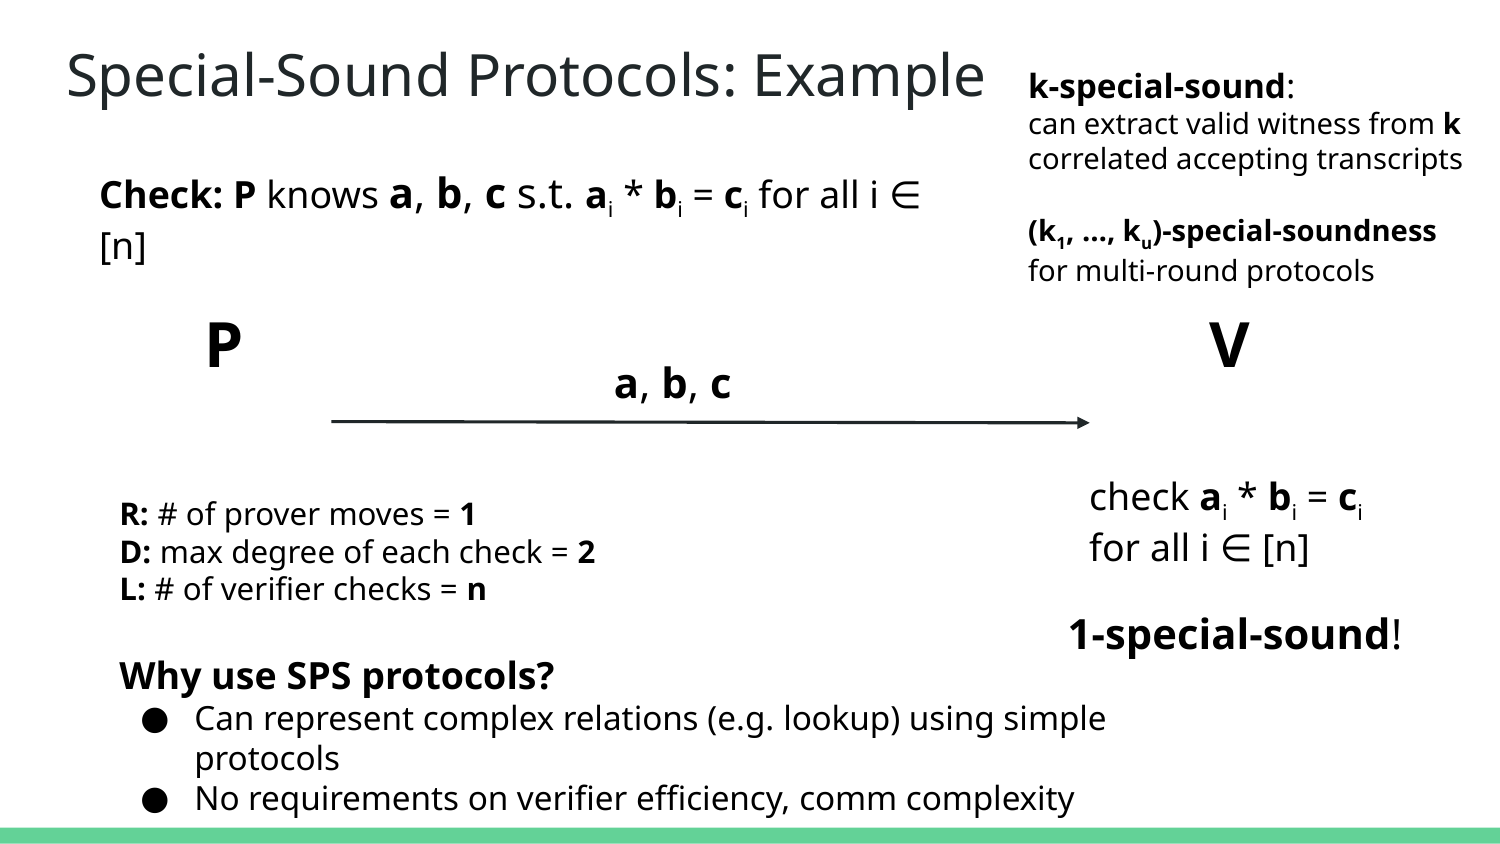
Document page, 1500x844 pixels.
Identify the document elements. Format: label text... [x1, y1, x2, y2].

text_box k-special-sound: can extract valid witness from k correlated accepting transcripts [1013, 50, 1500, 191]
title Special-Sound Protocols: Example [51, 23, 1449, 117]
text_box Why use SPS protocols? Can represent complex relations (e.g. lookup) using simple protocols No requirements on verifier efficiency, comm complexity [104, 637, 1233, 832]
text_box V [1194, 303, 1276, 395]
text_box 1-special-sound! [1025, 592, 1444, 673]
text_box P [189, 289, 270, 395]
text_box check ai * bi = ci for all i ∈ [n] [1074, 458, 1396, 585]
text_box Check: P knows a, b, c s.t. ai * bi = ci for all i ∈ [n] [84, 151, 993, 282]
text_box R: # of prover moves = 1 D: max degree of each check = 2 L: # of verifier checks = n [104, 479, 839, 622]
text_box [331, 341, 1090, 424]
text_box (k1, …, ku)-special-soundness for multi-round protocols [1013, 197, 1478, 303]
